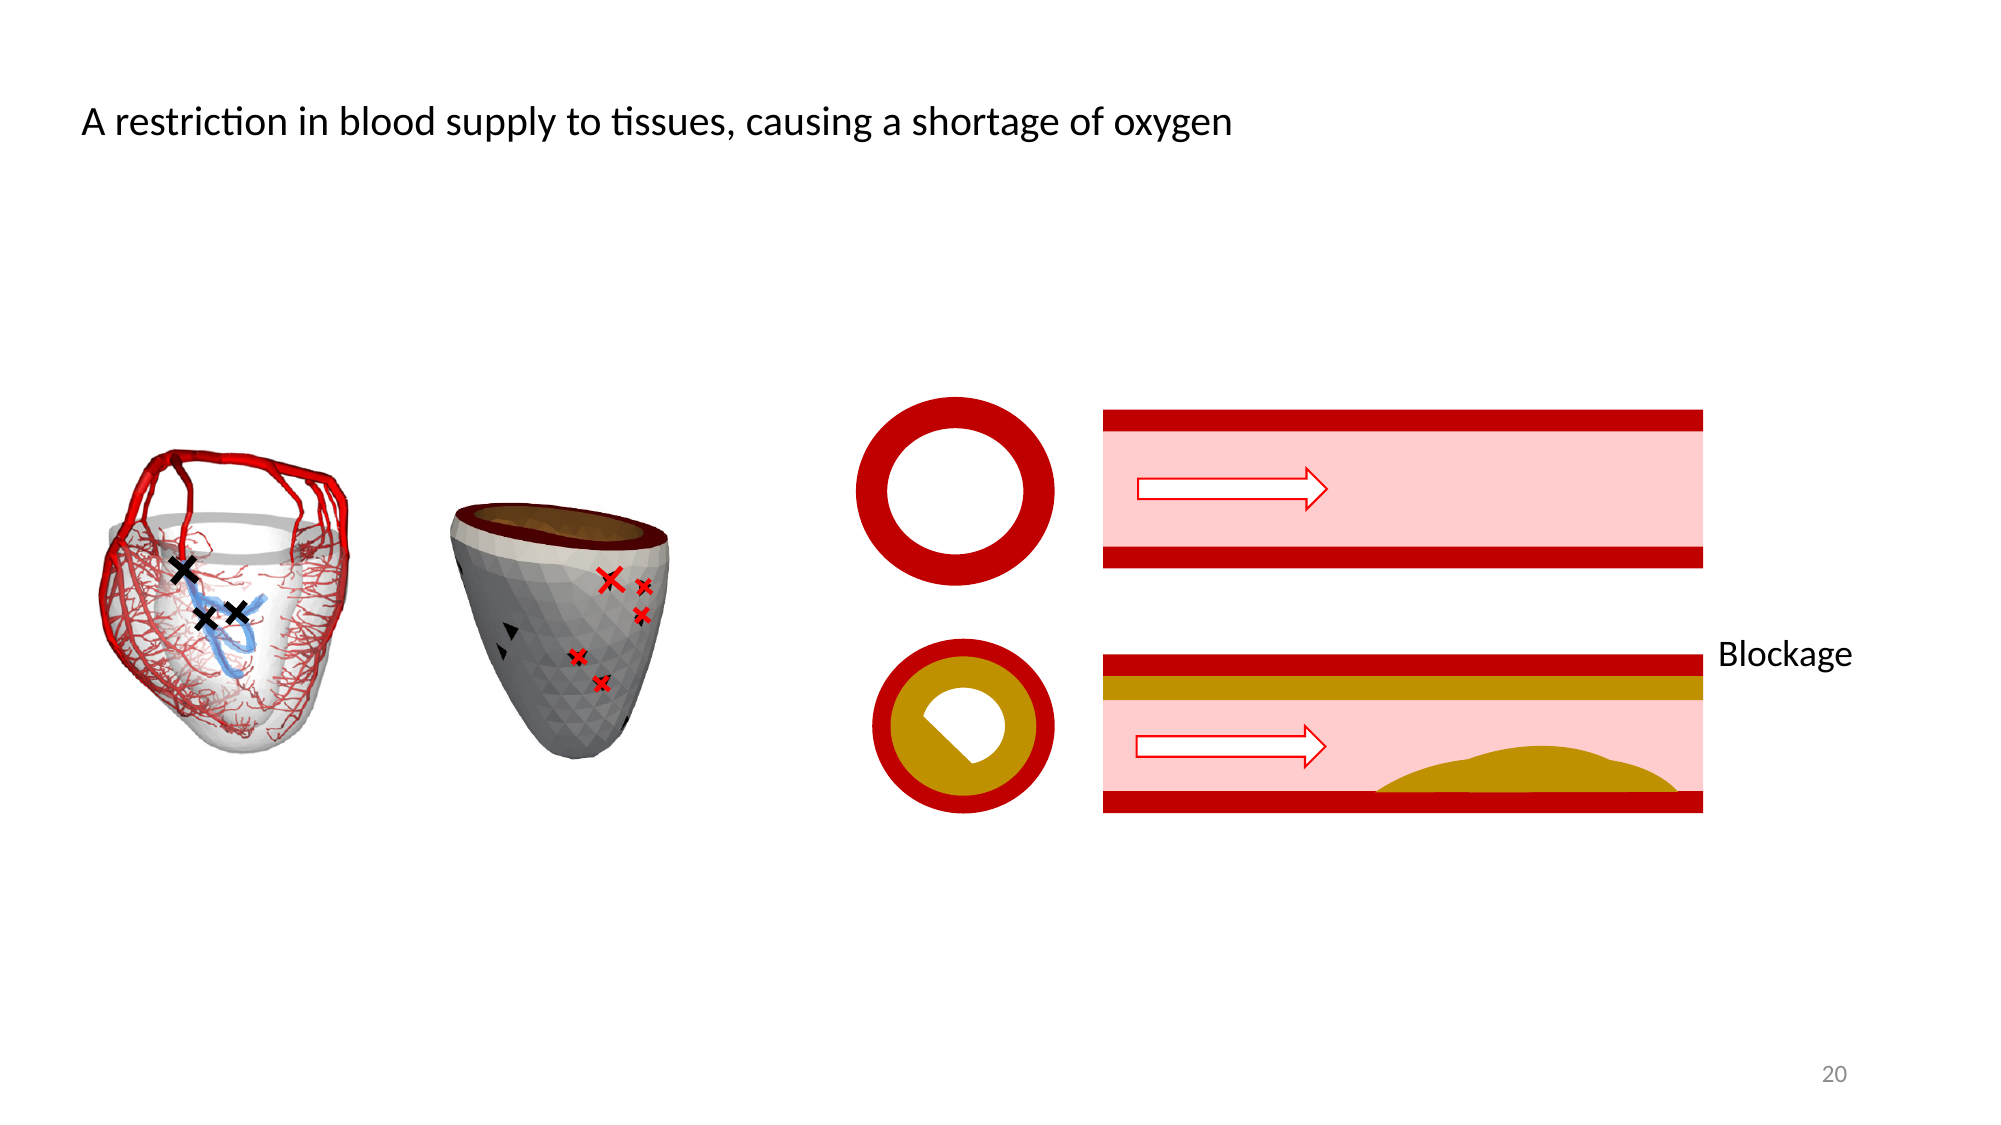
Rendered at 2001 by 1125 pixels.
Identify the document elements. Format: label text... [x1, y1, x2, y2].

slide_number 20 [1412, 1042, 1863, 1103]
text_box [887, 654, 1040, 798]
picture [435, 489, 687, 776]
text_box Blockage [1703, 621, 1933, 682]
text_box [1103, 654, 1704, 939]
text_box [870, 411, 1041, 572]
picture [84, 428, 377, 762]
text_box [1103, 409, 1704, 569]
subtitle A restriction in blood supply to tissues, causing a shortage of oxygen [66, 92, 1955, 179]
